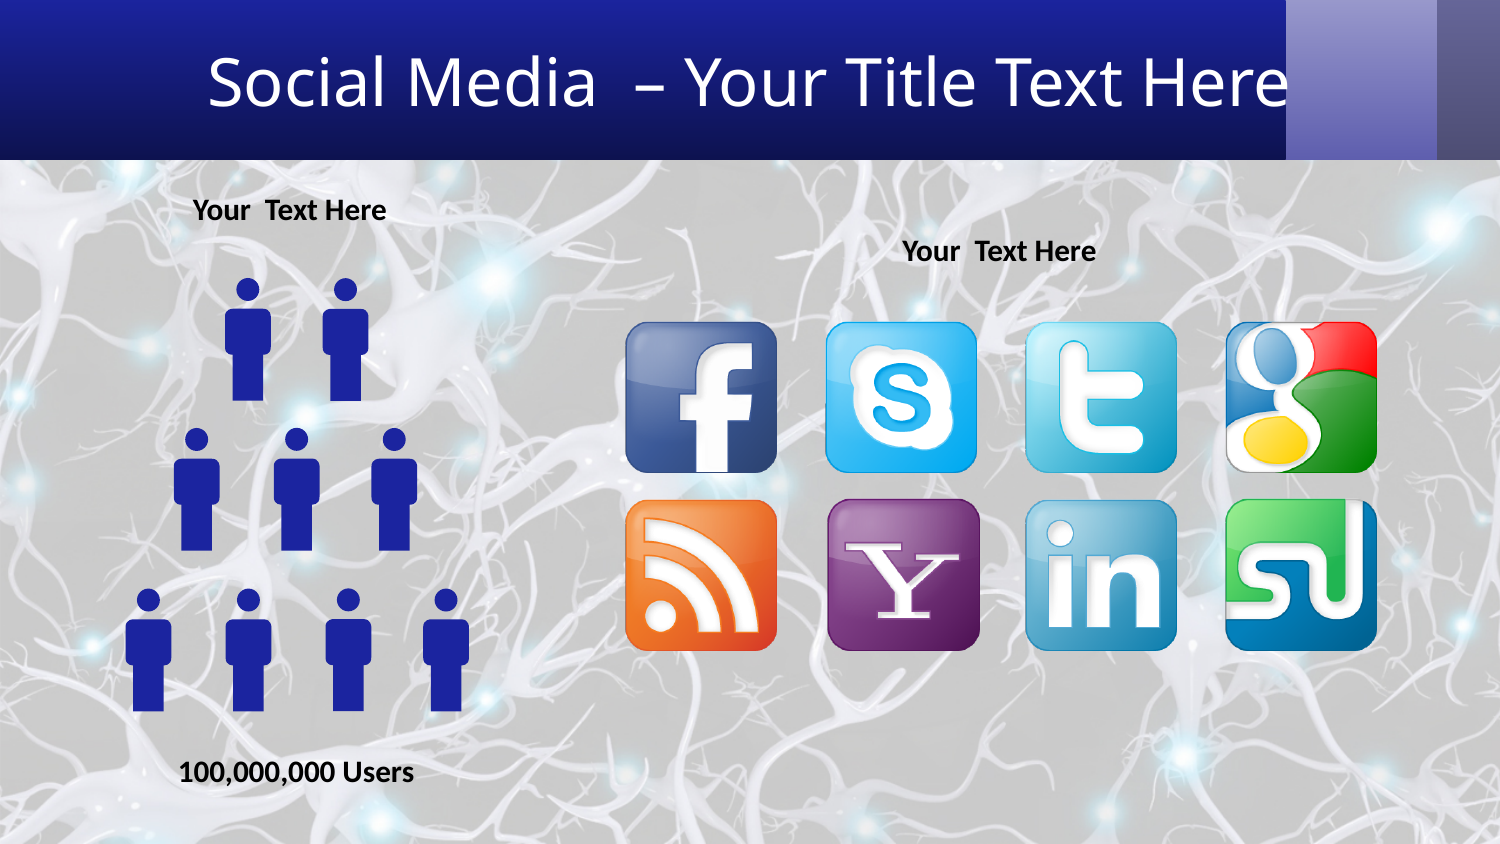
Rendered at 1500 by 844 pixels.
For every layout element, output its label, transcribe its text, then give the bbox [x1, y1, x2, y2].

text_box Your Text Here [177, 174, 462, 234]
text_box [125, 588, 172, 712]
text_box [224, 277, 271, 401]
text_box 100,000,000 Users [162, 736, 447, 797]
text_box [422, 588, 470, 712]
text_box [322, 277, 369, 402]
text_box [173, 427, 220, 551]
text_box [225, 588, 272, 712]
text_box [325, 588, 372, 712]
text_box Your Text Here [887, 215, 1171, 276]
title Social Media – Your Title Text Here [75, 9, 1425, 150]
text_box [273, 427, 320, 551]
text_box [371, 427, 418, 551]
picture [0, 159, 1500, 844]
